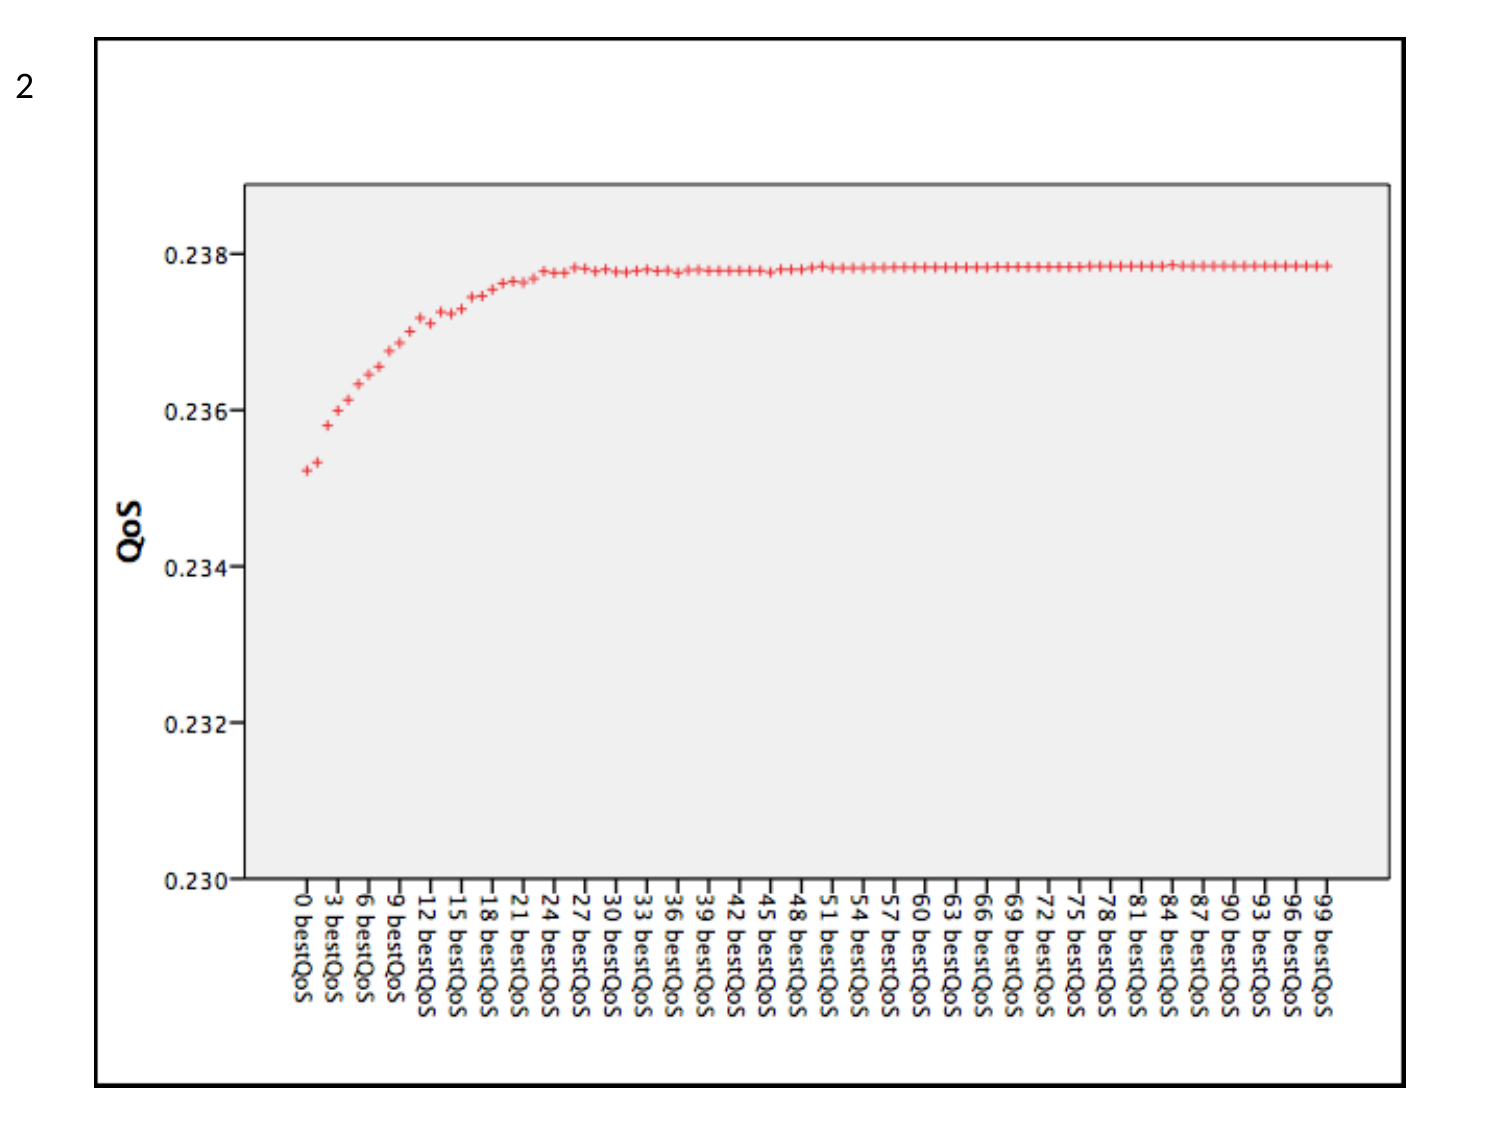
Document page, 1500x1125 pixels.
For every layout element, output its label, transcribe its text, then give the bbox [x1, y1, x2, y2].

picture [94, 37, 1406, 1088]
text_box 2 [0, 54, 50, 114]
